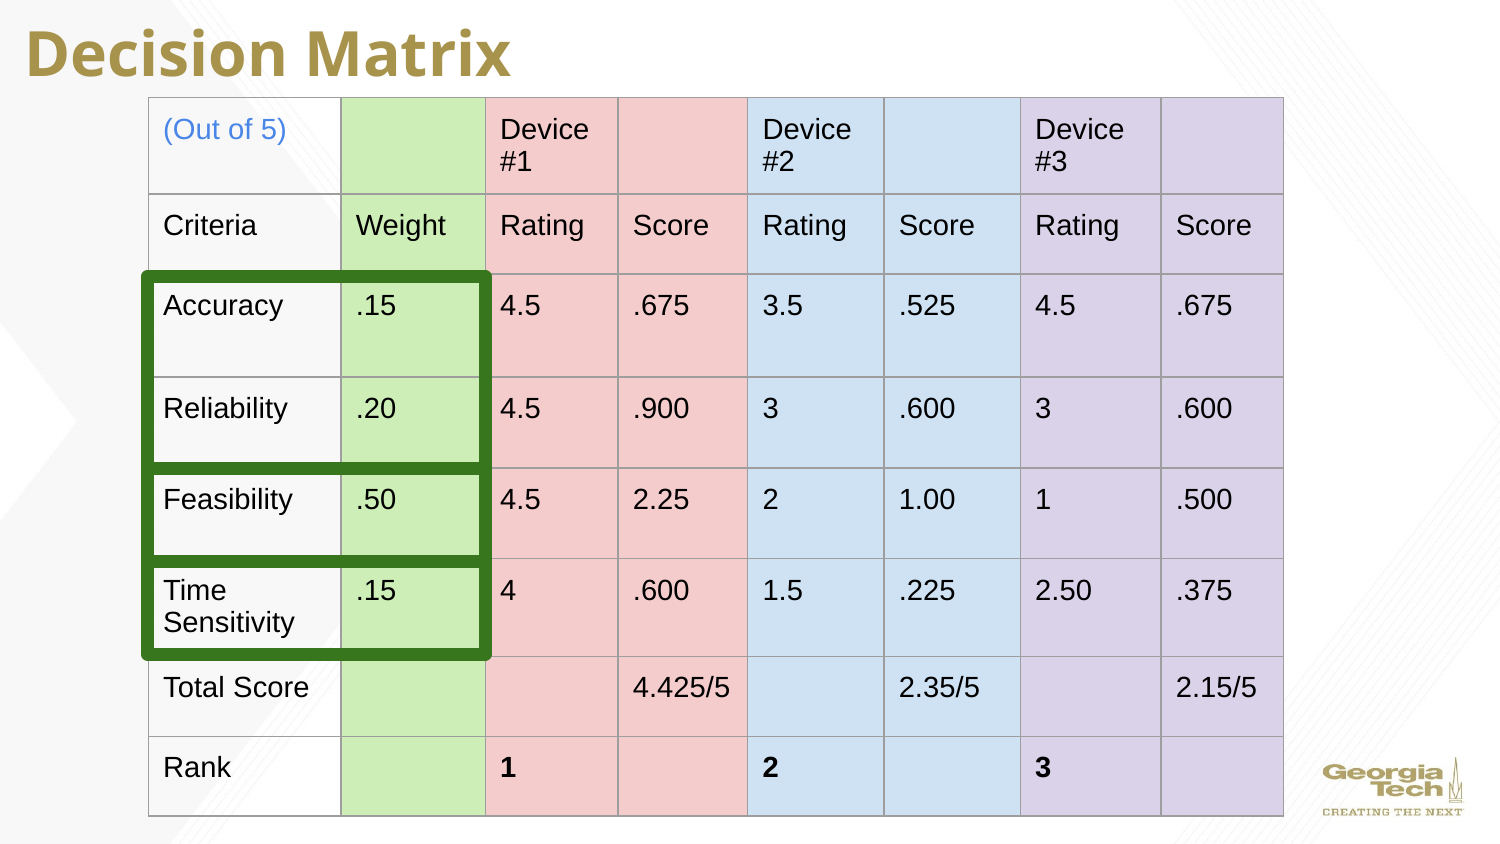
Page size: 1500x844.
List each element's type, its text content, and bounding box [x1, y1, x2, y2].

table_cell [748, 657, 883, 736]
table_cell [1162, 737, 1283, 815]
table_header Device #1 [486, 98, 617, 193]
table_header (Out of 5) [149, 98, 340, 193]
table_header [619, 98, 747, 193]
table_cell Score [619, 195, 747, 273]
table_cell 3.5 [748, 275, 883, 376]
table_cell .600 [619, 559, 747, 656]
table_cell .225 [885, 559, 1020, 656]
table_cell .600 [885, 378, 1020, 467]
table_cell Criteria [149, 195, 340, 273]
table_cell 4.5 [1021, 275, 1160, 376]
table_header Device #2 [748, 98, 883, 193]
table_cell 1 [486, 737, 617, 815]
table_cell Rating [486, 195, 617, 273]
table_cell .675 [1162, 275, 1283, 376]
table_cell Score [885, 195, 1020, 273]
table_cell Total Score [149, 657, 340, 736]
table_cell 2.35/5 [885, 657, 1020, 736]
table_cell [619, 737, 747, 815]
table_cell Rating [748, 195, 883, 273]
table_header [342, 98, 485, 193]
text_box [147, 469, 486, 561]
table_cell 1.00 [885, 469, 1020, 558]
table_cell 4.425/5 [619, 657, 747, 736]
table_cell 4 [486, 559, 617, 656]
table_cell [885, 737, 1020, 815]
table_cell .900 [619, 378, 747, 467]
table_cell Score [1162, 195, 1283, 273]
table_cell 3 [748, 378, 883, 467]
table_cell [342, 737, 485, 815]
table_cell 4.5 [486, 469, 617, 558]
table_cell 2.15/5 [1162, 657, 1283, 736]
table_cell .500 [1162, 469, 1283, 558]
table_cell 2 [748, 737, 883, 815]
table_cell 4.5 [486, 378, 617, 467]
table_cell 4.5 [486, 275, 617, 376]
table_cell 1.5 [748, 559, 883, 656]
table_cell .600 [1162, 378, 1283, 467]
table_cell .675 [619, 275, 747, 376]
table_cell [342, 657, 485, 736]
text_box [147, 561, 486, 655]
table_cell 2.25 [619, 469, 747, 558]
text_box [147, 276, 486, 469]
table_cell .525 [885, 275, 1020, 376]
table_cell .375 [1162, 559, 1283, 656]
table_cell 1 [1021, 469, 1160, 558]
table_header [885, 98, 1020, 193]
table_cell 2 [748, 469, 883, 558]
table_cell Rating [1021, 195, 1160, 273]
table_cell 2.50 [1021, 559, 1160, 656]
picture [0, 0, 1500, 844]
table_cell [486, 657, 617, 736]
title Decision Matrix [9, 0, 1366, 98]
table_header [1162, 98, 1283, 193]
table_cell Weight [342, 195, 485, 273]
table_cell [1021, 657, 1160, 736]
table_header Device #3 [1021, 98, 1160, 193]
table_cell 3 [1021, 737, 1160, 815]
table_cell Rank [149, 737, 340, 815]
table_cell 3 [1021, 378, 1160, 467]
